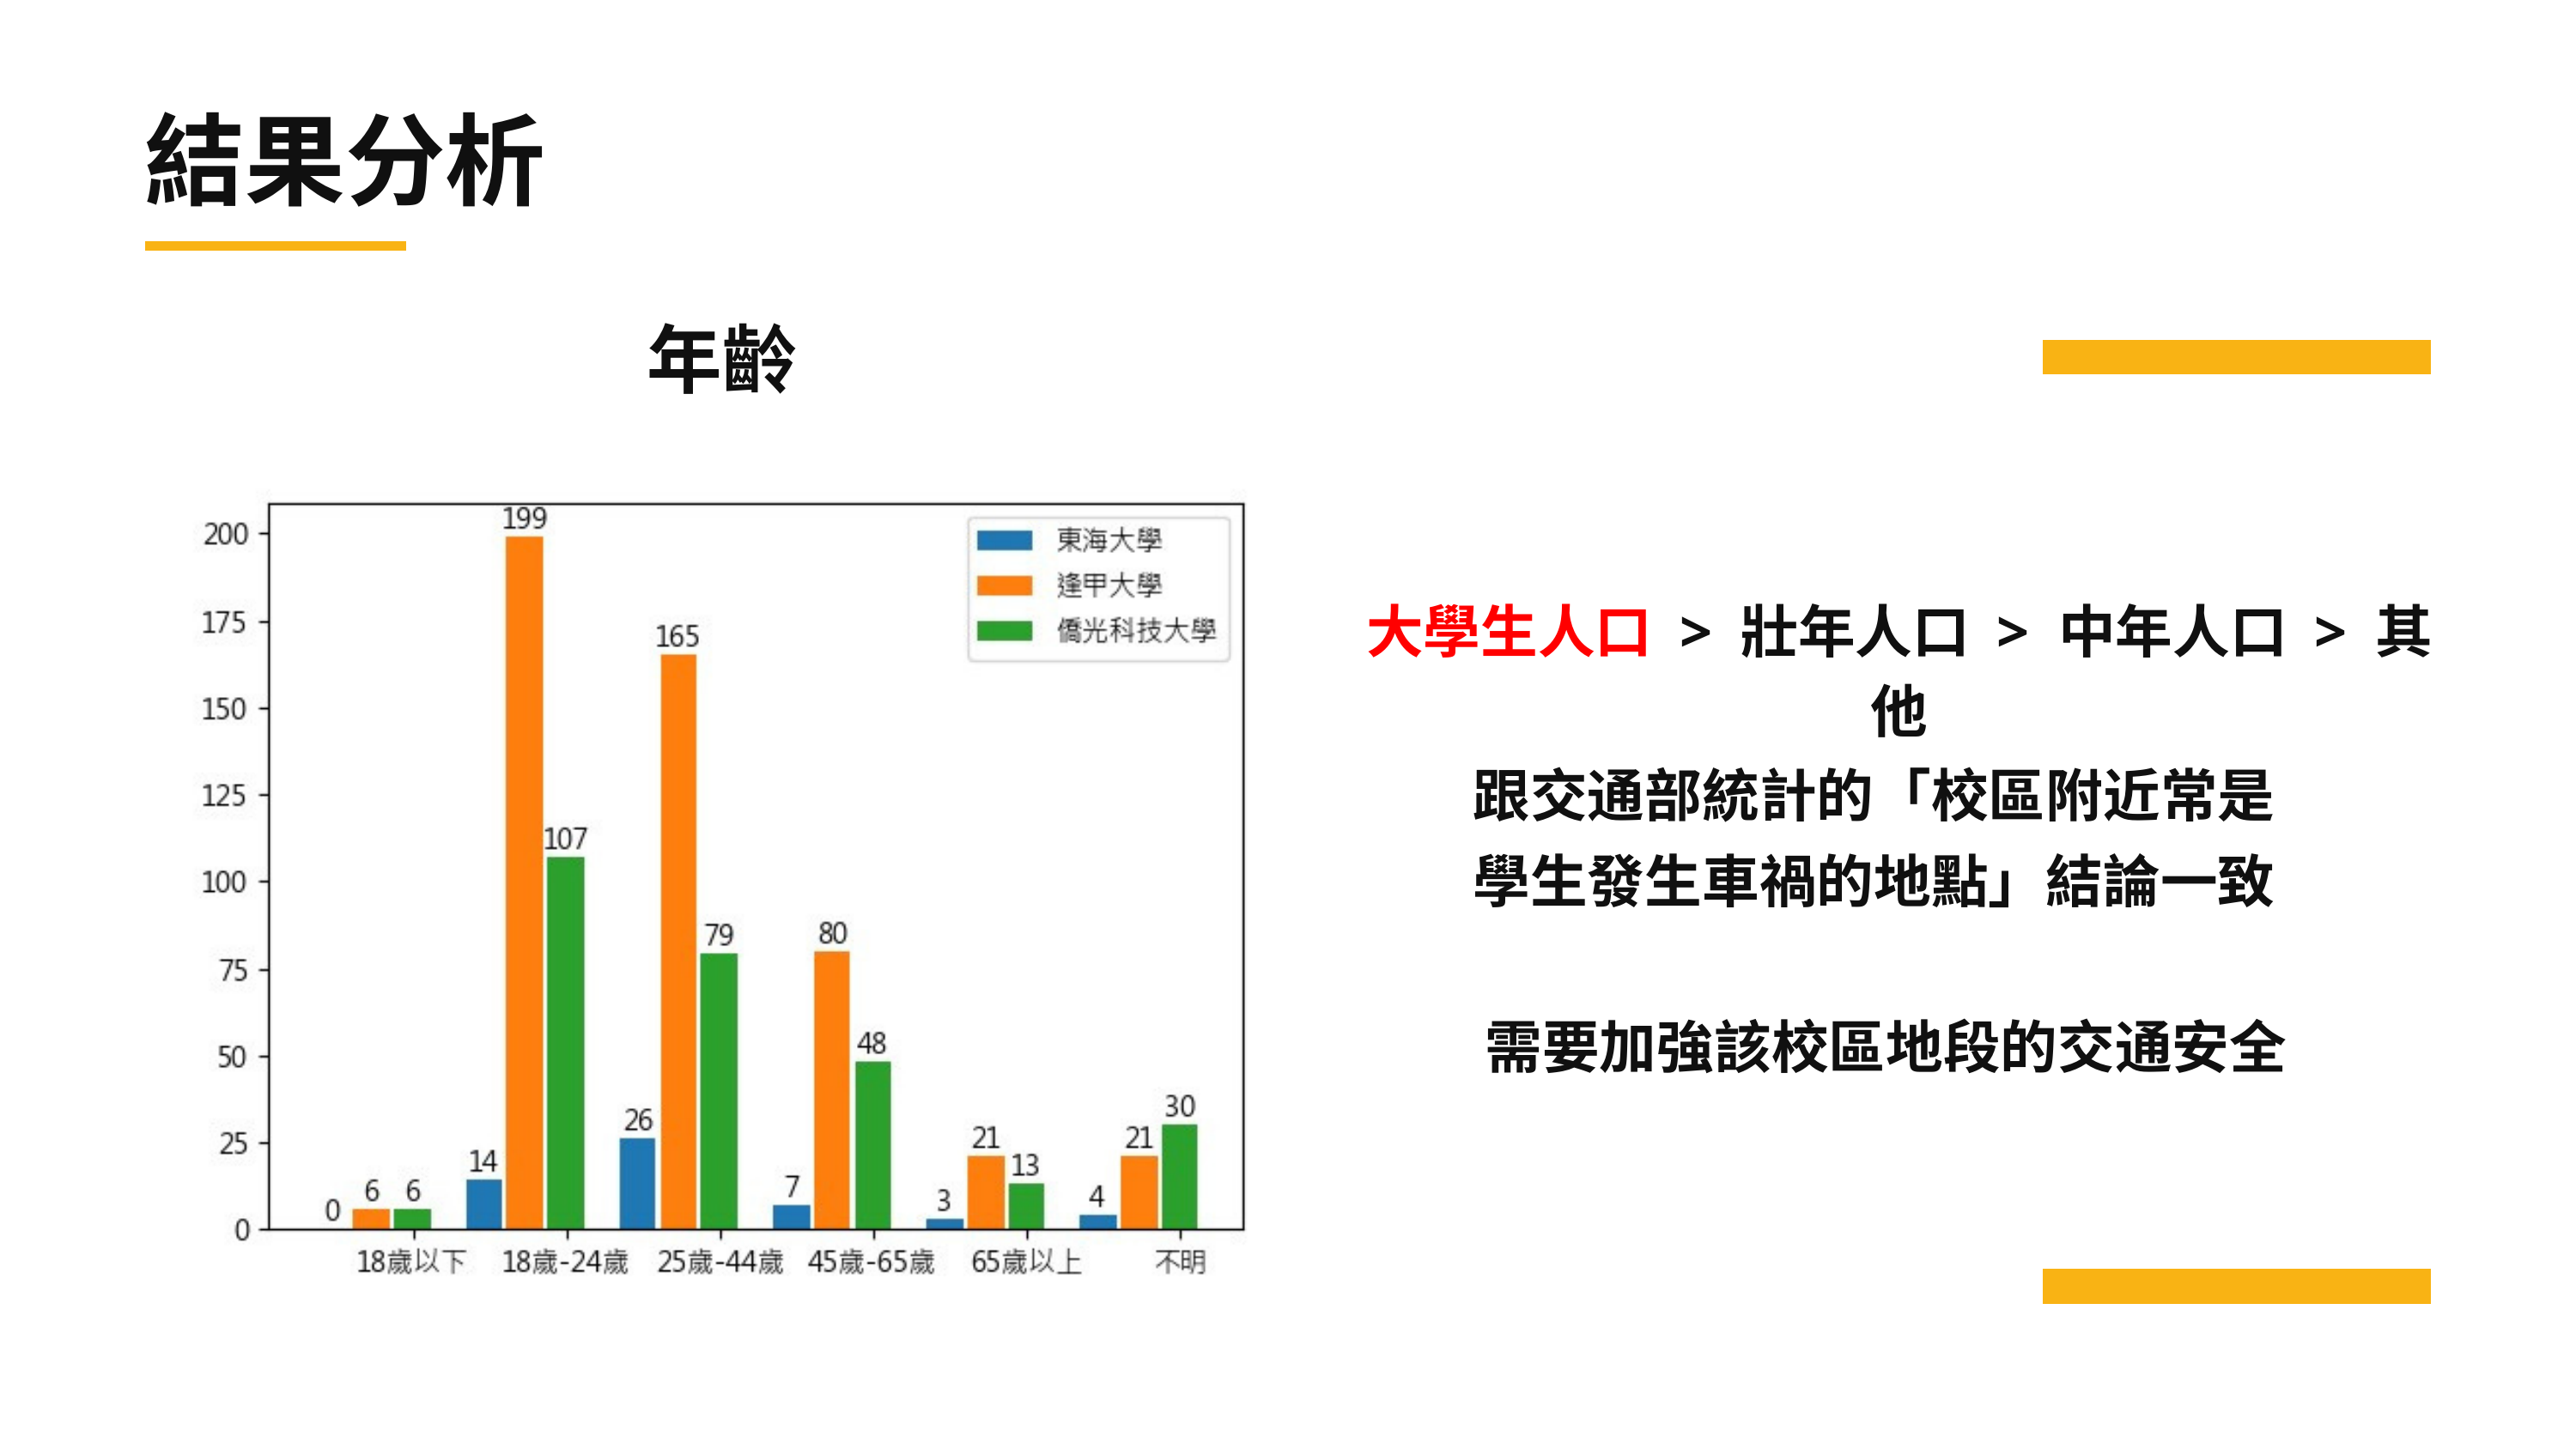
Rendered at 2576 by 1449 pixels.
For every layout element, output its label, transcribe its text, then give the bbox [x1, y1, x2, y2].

text_box 大學生人口 > 壯年人口 > 中年人口 > 其他 [1341, 584, 2458, 744]
text_box [147, 445, 1320, 1304]
text_box 需要加強該校區地段的交通安全 [1370, 999, 2402, 1081]
text_box 年齡 [636, 297, 809, 403]
text_box 跟交通部統計的「校區附近常是學生發生車禍的地點」結論一致 [1473, 742, 2300, 914]
text_box 結果分析 [144, 77, 637, 218]
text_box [2042, 1269, 2432, 1304]
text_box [144, 240, 407, 252]
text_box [2042, 339, 2432, 375]
